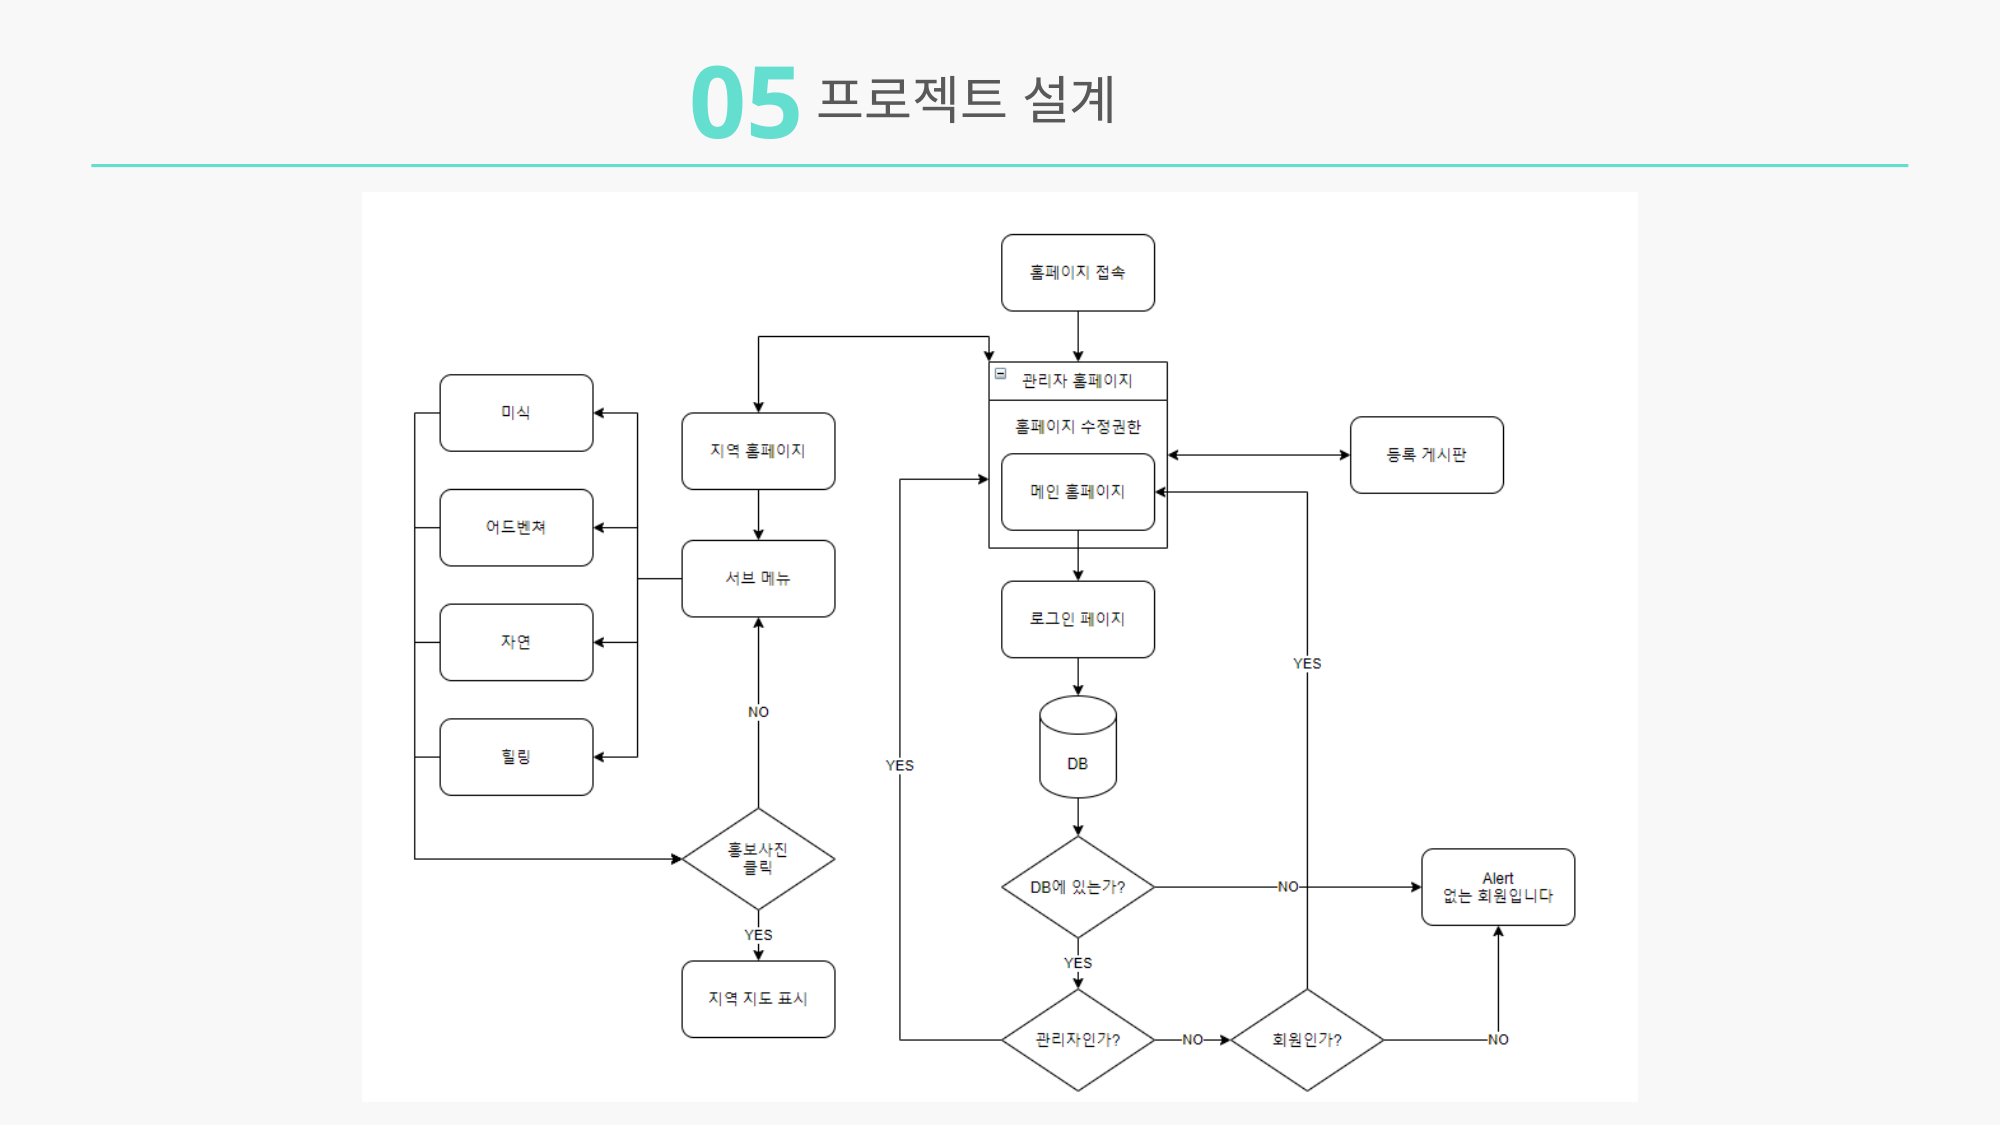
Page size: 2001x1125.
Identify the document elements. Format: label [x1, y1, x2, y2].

list [362, 192, 1638, 1102]
text_box [673, 30, 1327, 166]
text_box [90, 163, 1909, 168]
